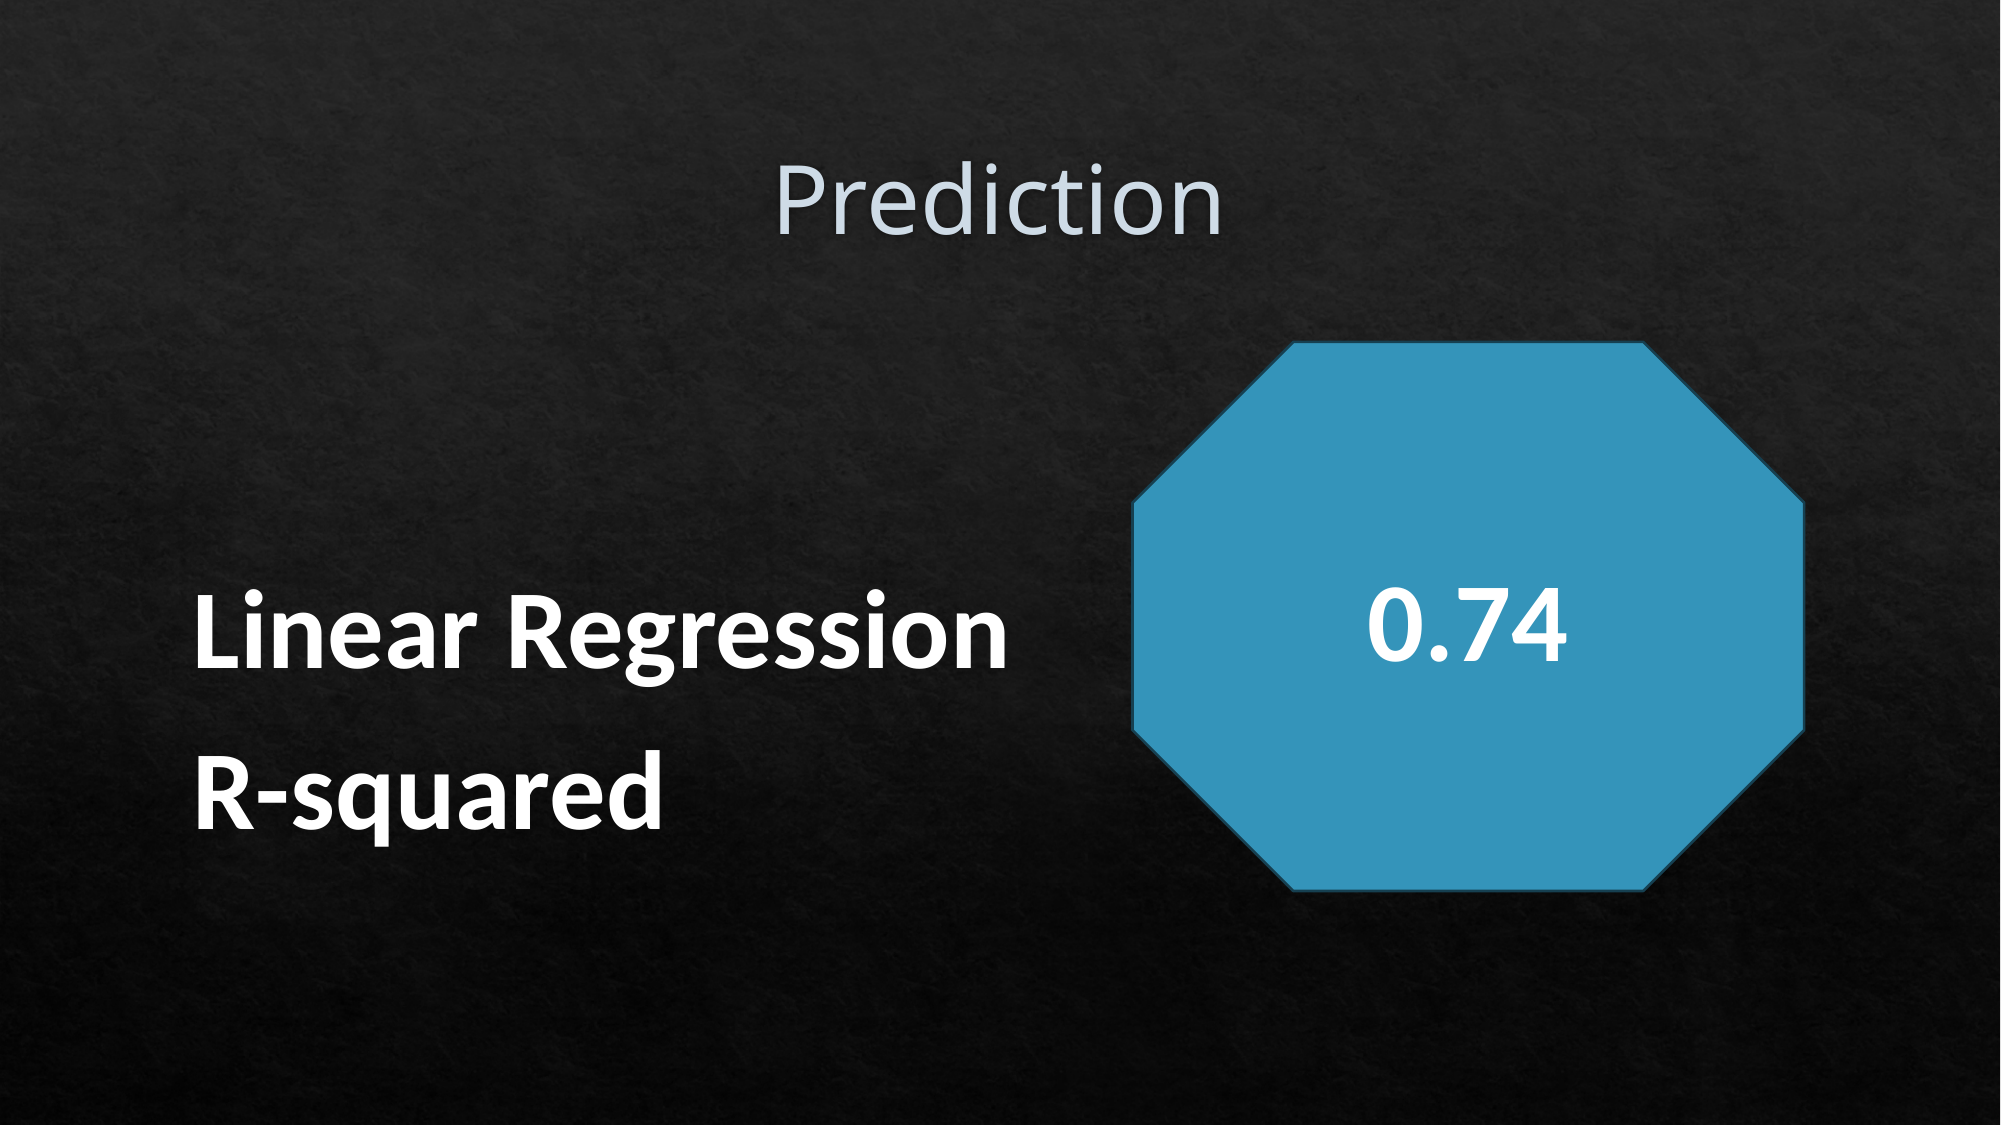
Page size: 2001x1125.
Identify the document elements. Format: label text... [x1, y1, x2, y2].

text_box Linear Regression R-squared [177, 539, 1050, 860]
title Prediction [149, 99, 1849, 307]
text_box 0.74 [1131, 340, 1806, 893]
